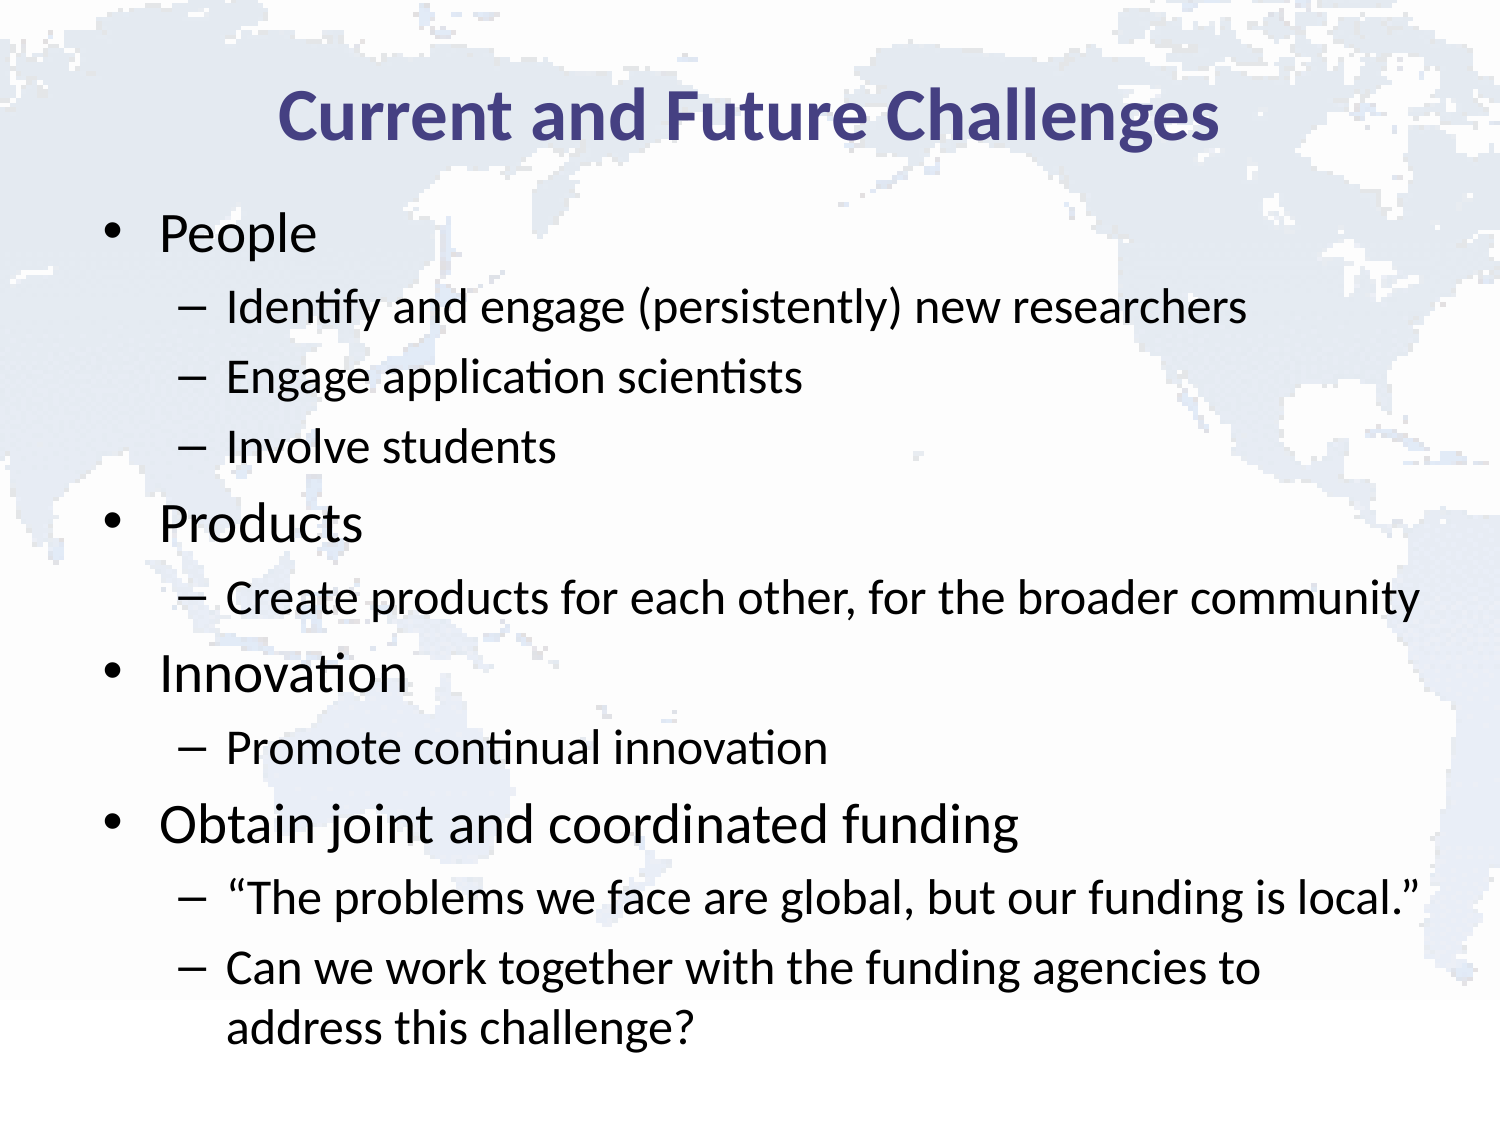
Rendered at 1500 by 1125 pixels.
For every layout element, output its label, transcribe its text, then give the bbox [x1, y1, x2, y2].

title Current and Future Challenges [75, 45, 1425, 175]
picture [0, 0, 1500, 1000]
list People Identify and engage (persistently) new researchers Engage application scientists Involve students Products Create products for each other, for the broader community Innovation Promote continual innovation Obtain joint and coordinated funding “The problems we face are global, but our funding is local.” Can we work together with the funding agencies to address this challenge? [87, 187, 1438, 1075]
